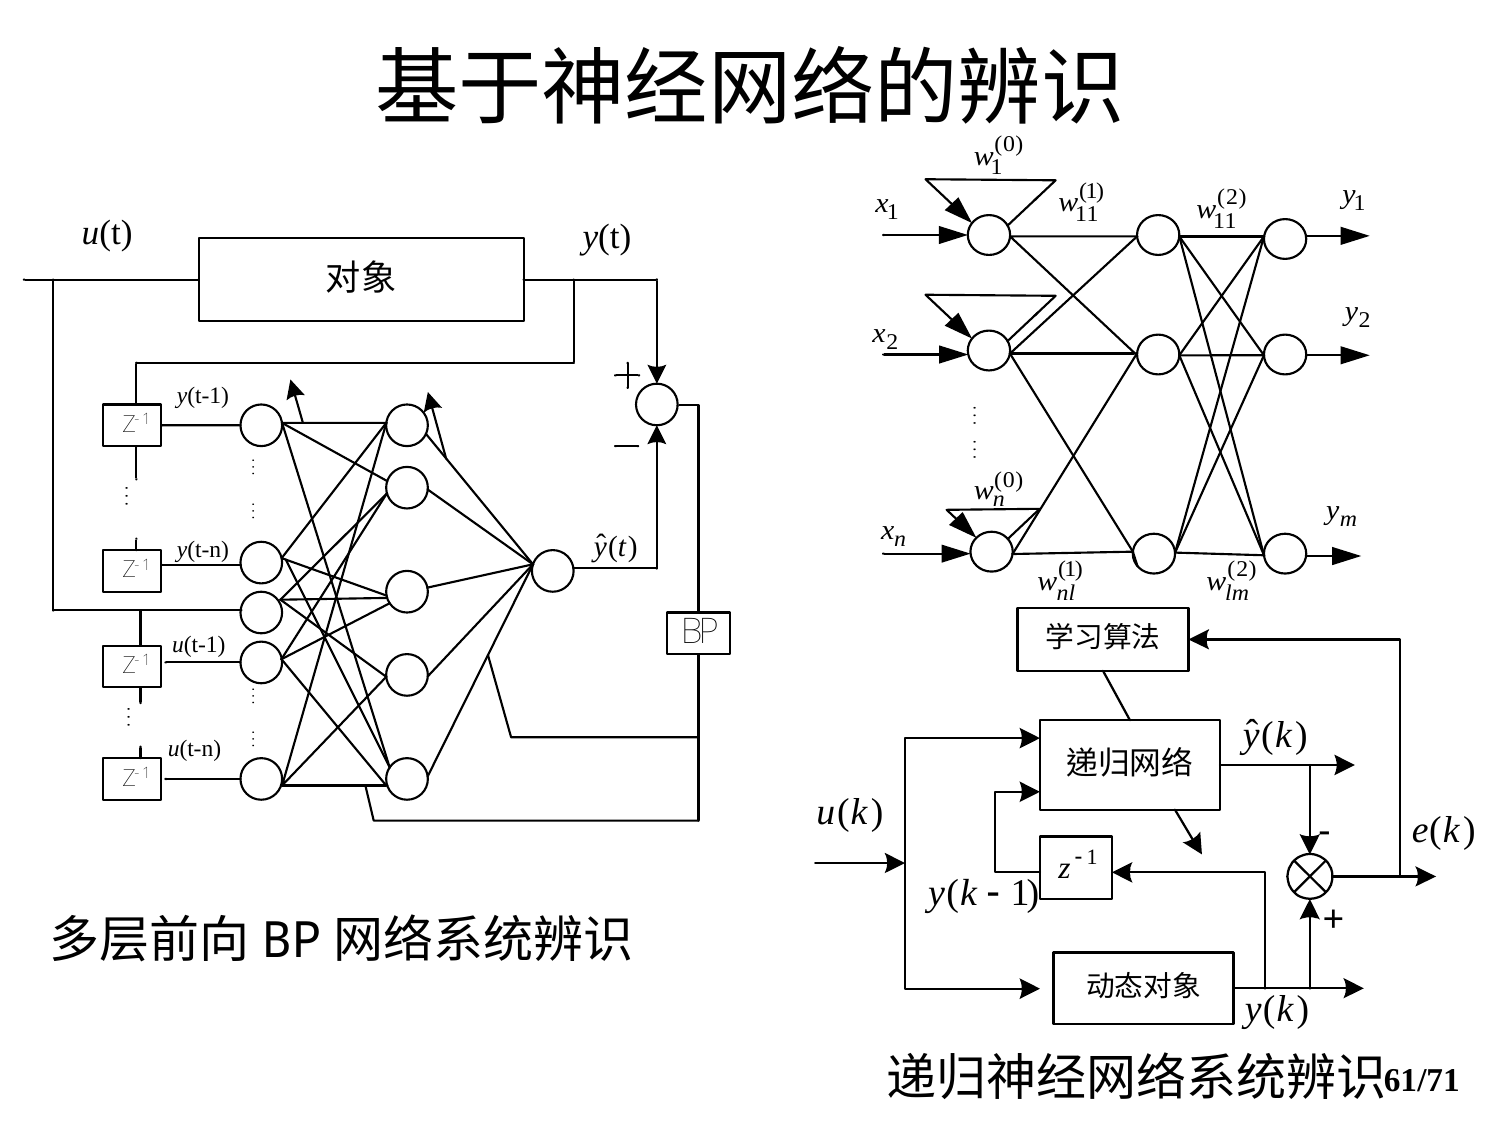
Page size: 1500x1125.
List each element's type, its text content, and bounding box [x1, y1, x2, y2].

slide_number 61/71 [1162, 1052, 1475, 1100]
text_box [19, 203, 735, 826]
text_box 基于神经网络的辨识 [112, 42, 1388, 126]
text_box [796, 599, 1488, 1043]
text_box 多层前向BP网络系统辨识 [34, 900, 660, 975]
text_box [861, 125, 1382, 611]
text_box 递归神经网络系统辨识 [871, 1052, 1413, 1113]
